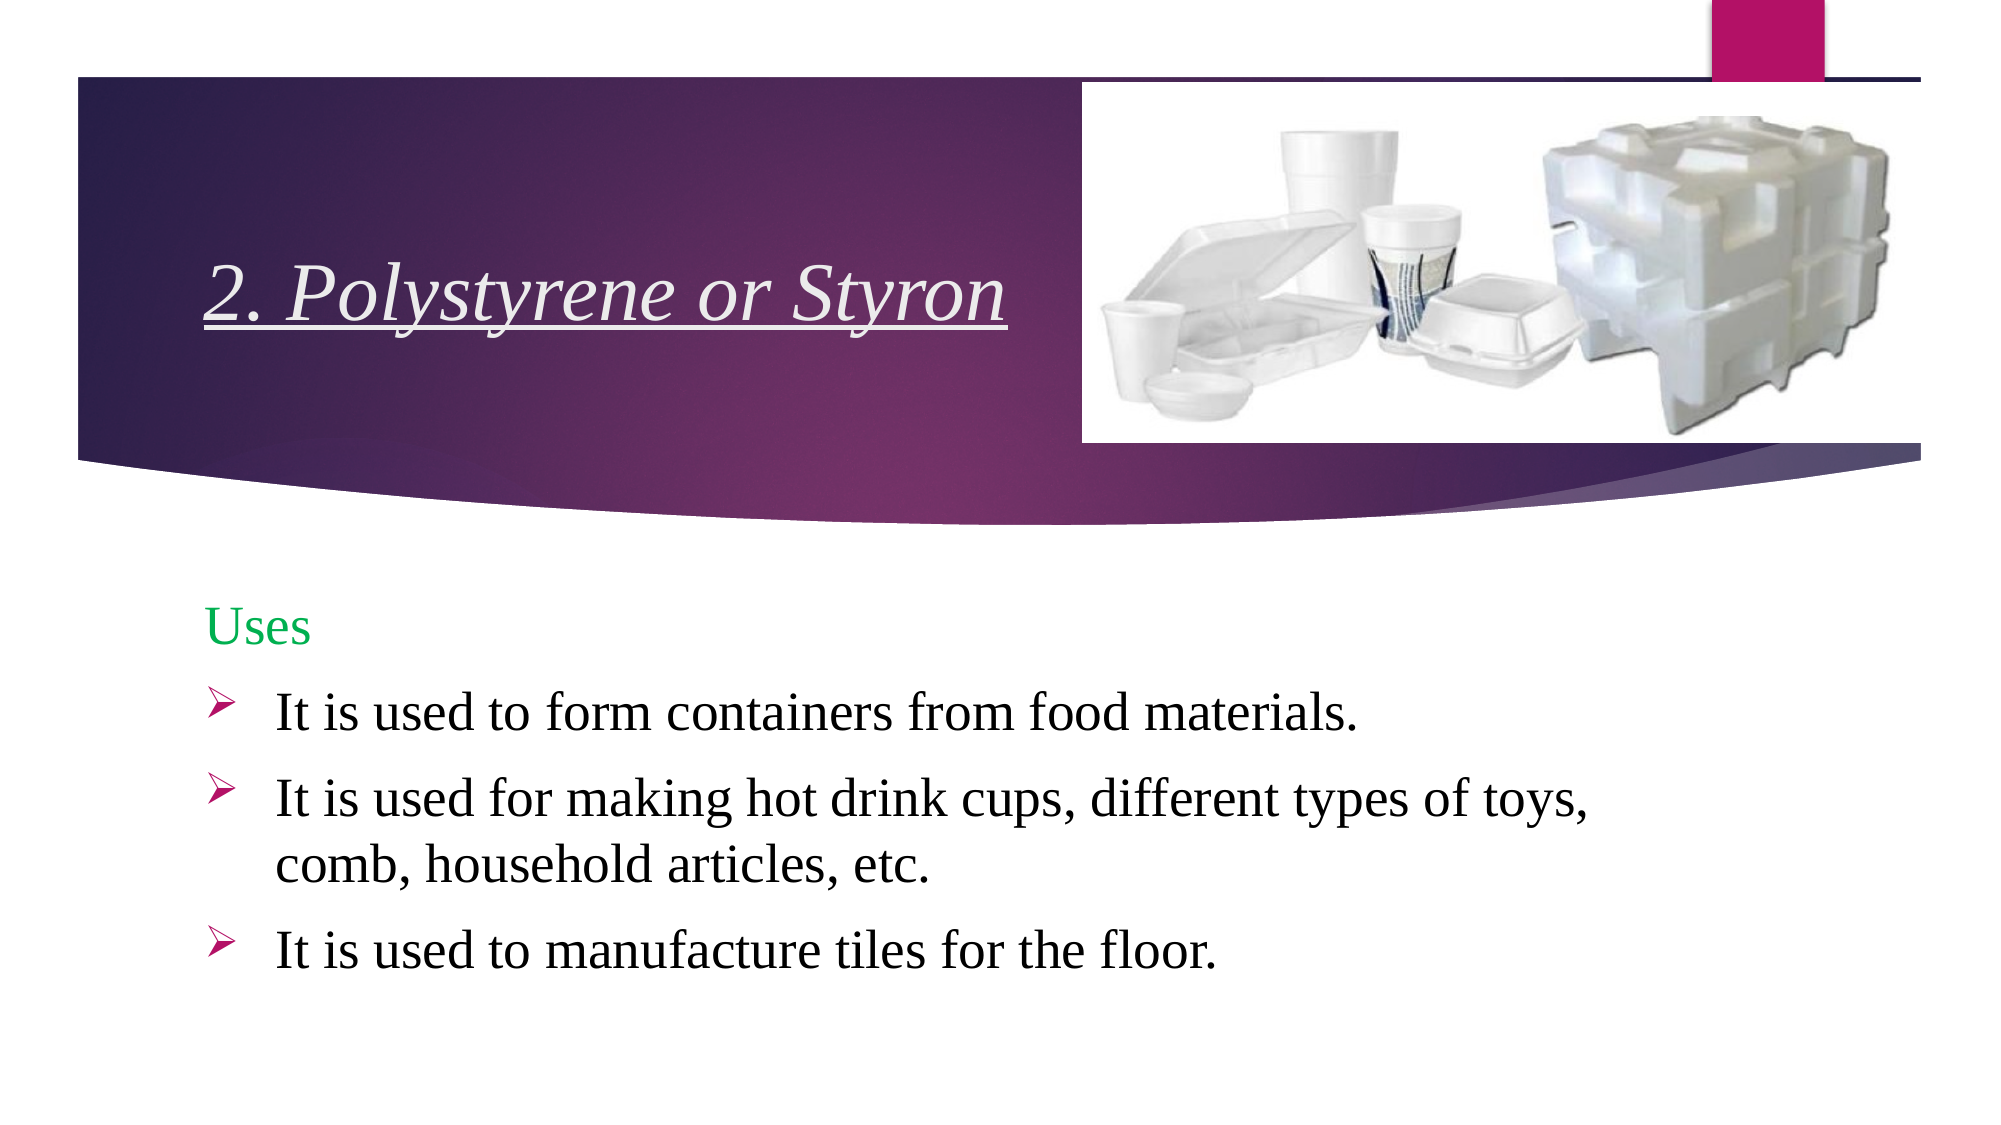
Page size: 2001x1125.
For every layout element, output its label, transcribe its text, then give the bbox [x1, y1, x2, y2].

list Uses It is used to form containers from food materials. It is used for making hot drink cups, different types of toys, comb, household articles, etc. It is used to manufacture tiles for the floor. [189, 581, 1638, 988]
title 2. Polystyrene or Styron [188, 174, 1075, 400]
picture [1081, 82, 1923, 443]
